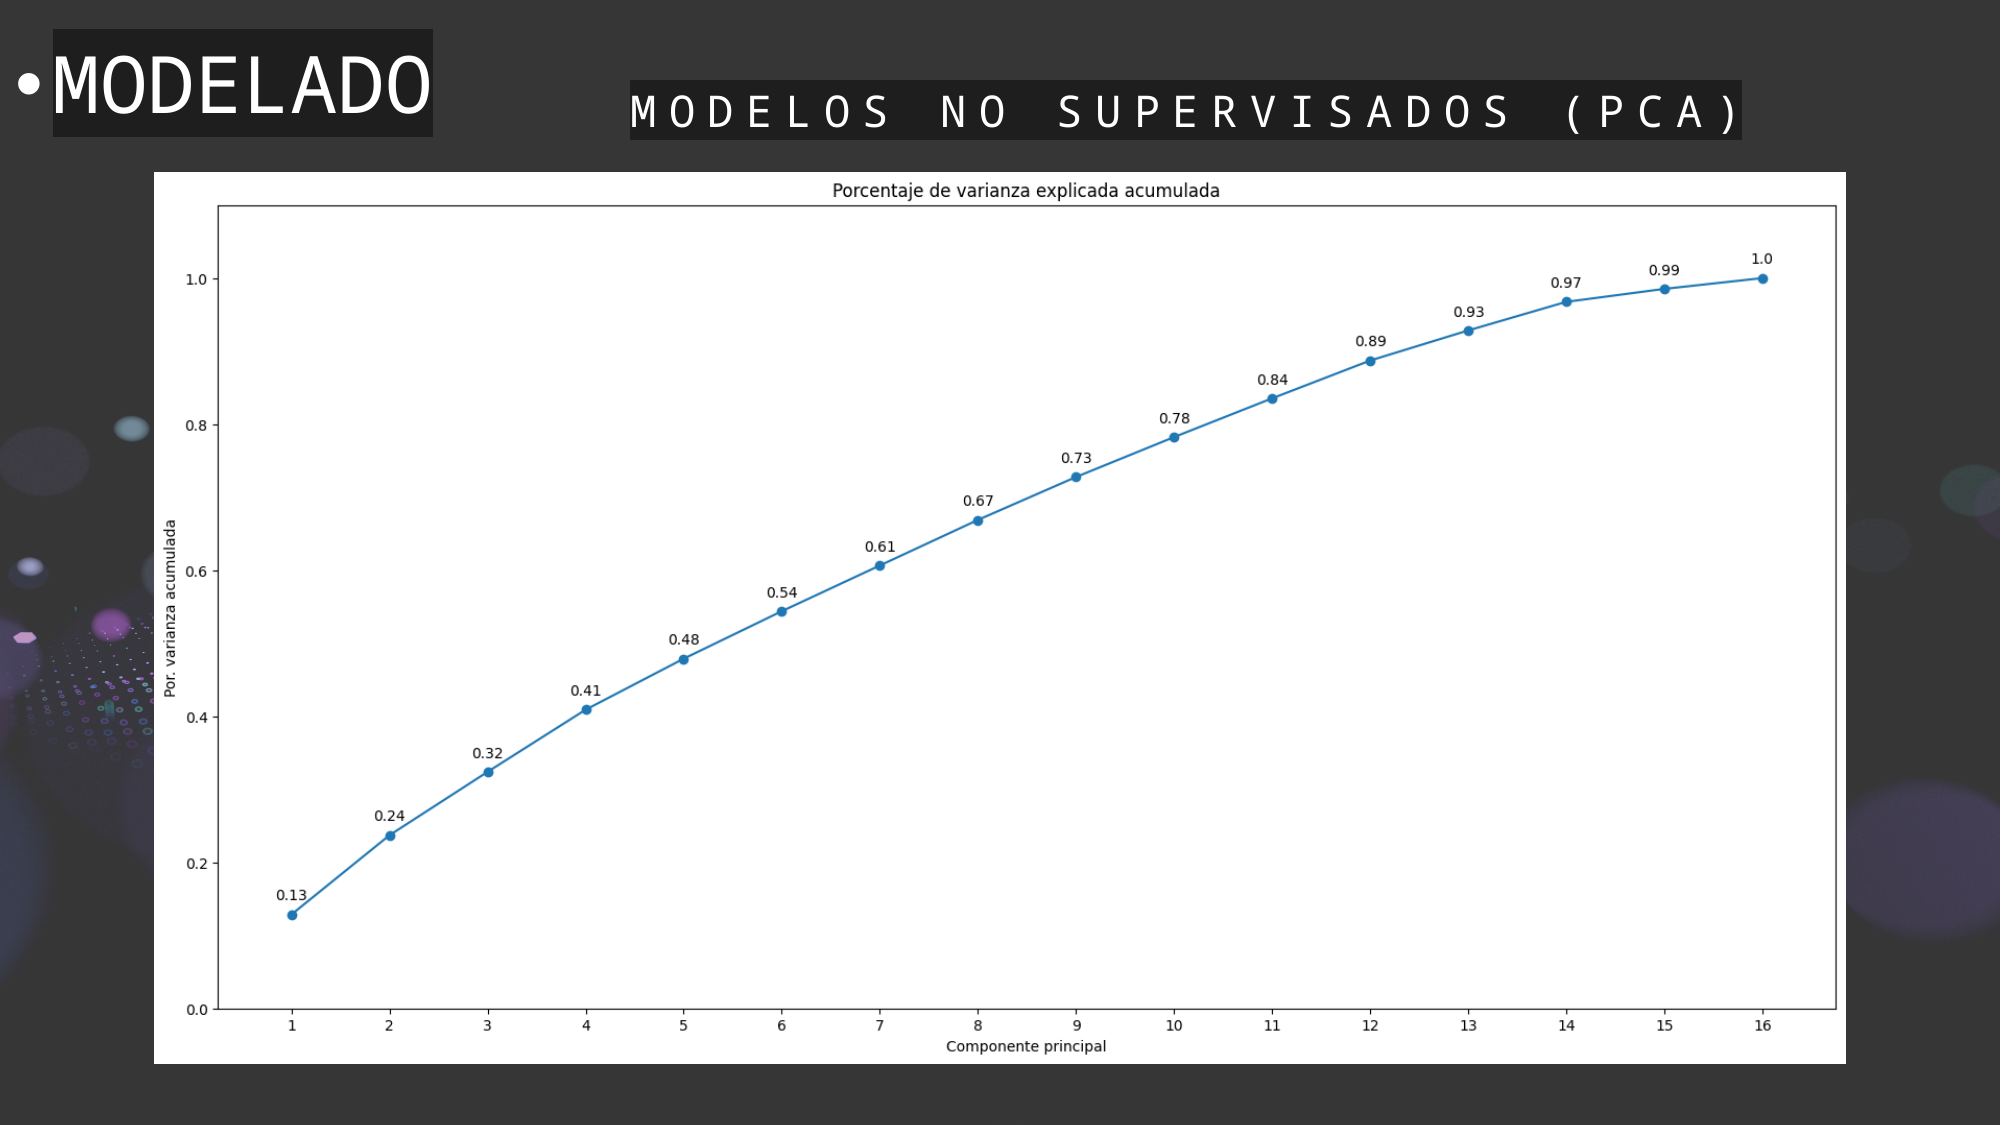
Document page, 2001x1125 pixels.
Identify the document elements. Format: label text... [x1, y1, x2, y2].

subtitle MODELADO [0, 37, 1162, 198]
text_box MODELOS NO SUPERVISADOS (PCA) [605, 49, 1768, 171]
picture [154, 171, 1846, 1065]
